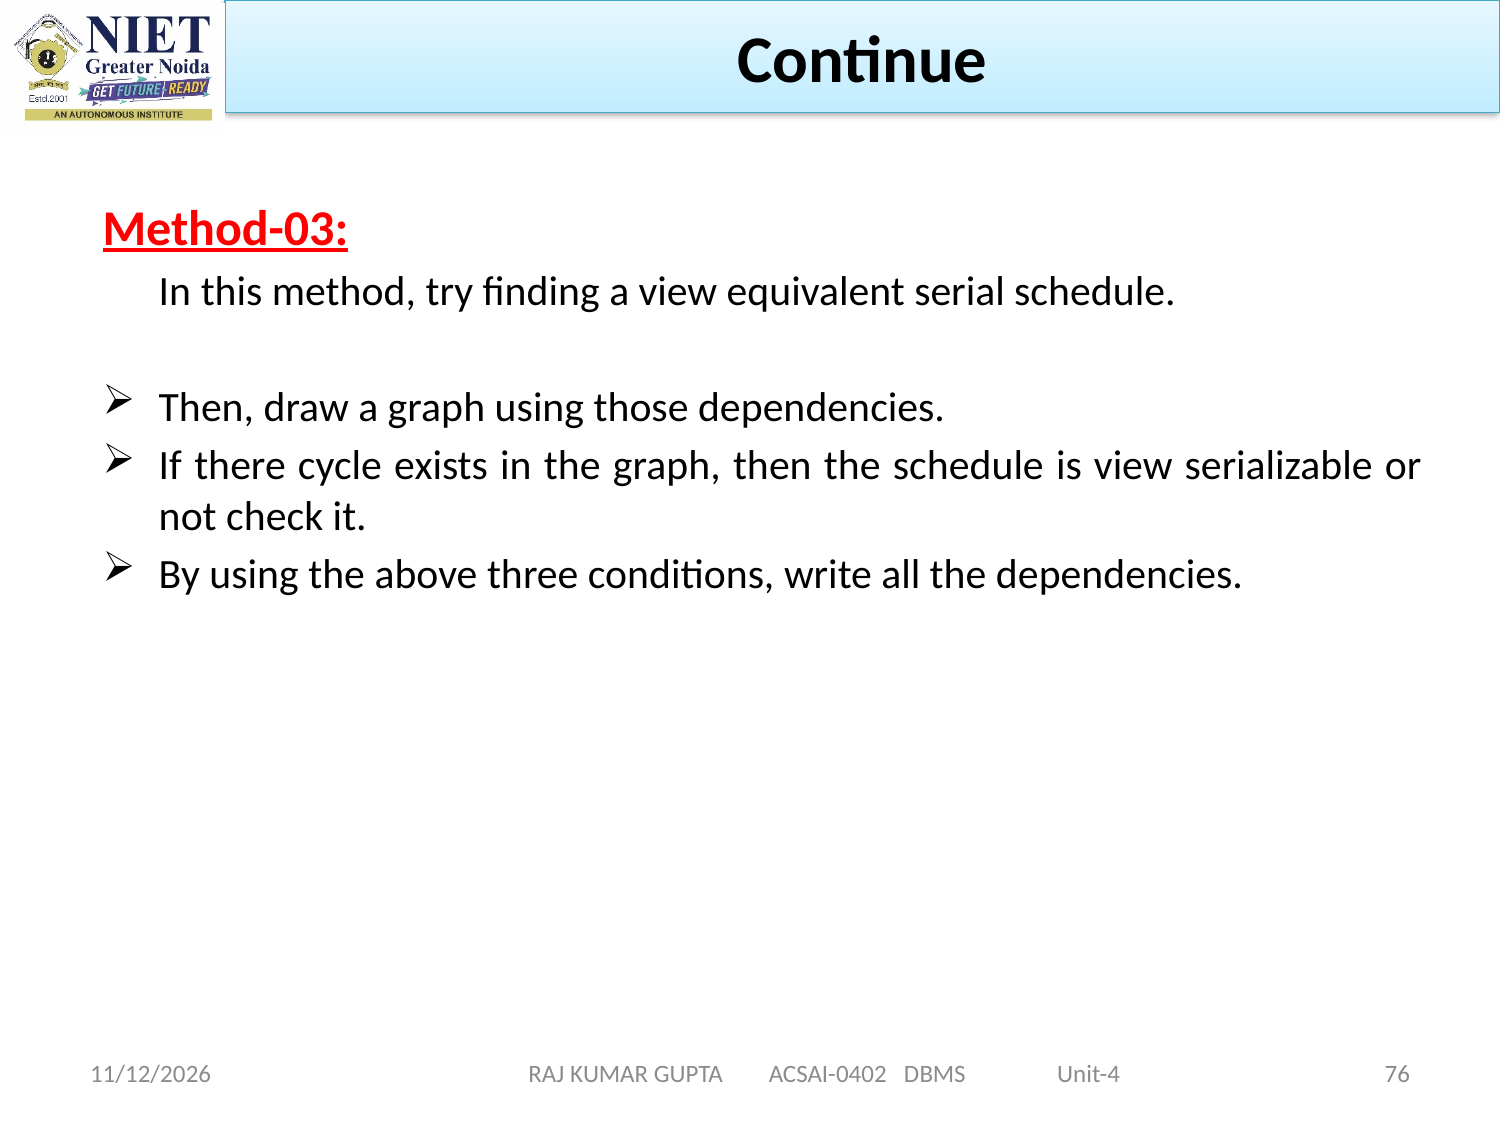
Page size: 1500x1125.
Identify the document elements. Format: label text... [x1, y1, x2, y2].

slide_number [75, 1042, 412, 1103]
footer RAJ KUMAR GUPTA ACSAI-0402 DBMS Unit-4 [412, 1042, 1074, 1103]
text_box Continue [224, 0, 1500, 113]
list Method-03: In this method, try finding a view equivalent serial schedule. Then, draw a graph using those dependencies. If there cycle exists in the graph, then the schedule is view serializable or not check it. By using the above three conditions, write all the dependencies. [87, 187, 1438, 1038]
picture [0, 2, 226, 131]
slide_number 76 [1074, 1042, 1425, 1103]
